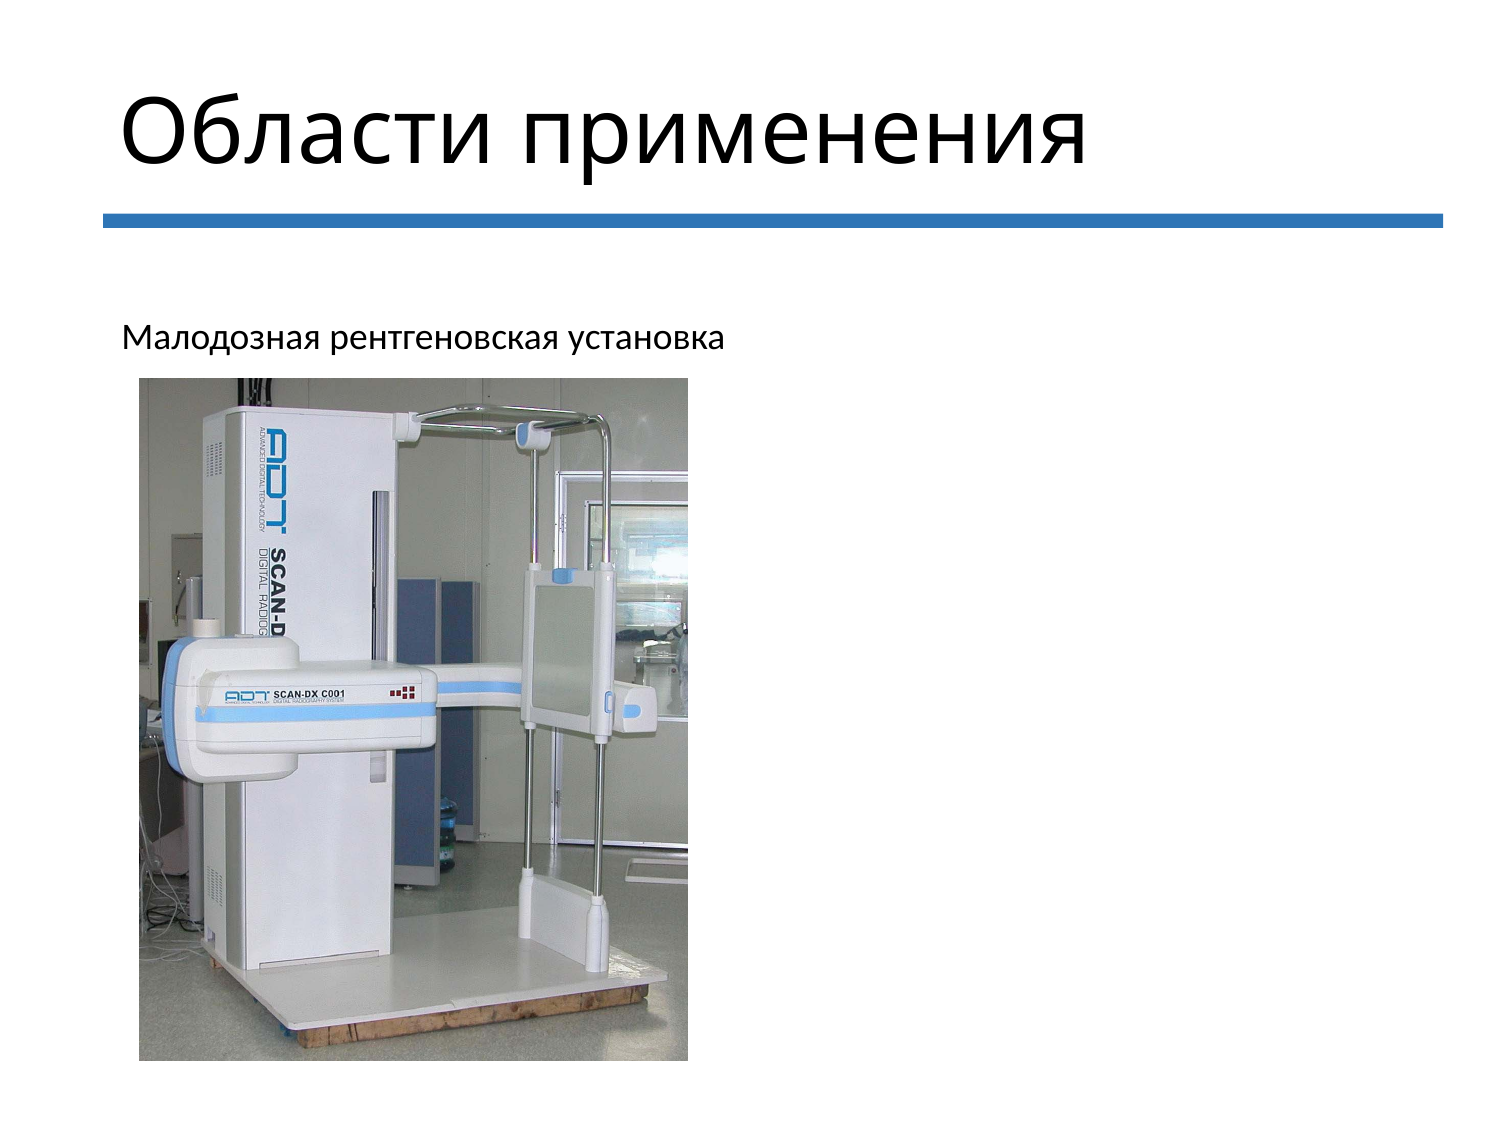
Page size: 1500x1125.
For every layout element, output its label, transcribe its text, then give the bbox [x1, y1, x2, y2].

title Области применения [103, 59, 1397, 208]
text_box Малодозная рентгеновская установка [106, 304, 741, 365]
picture [139, 378, 688, 1061]
